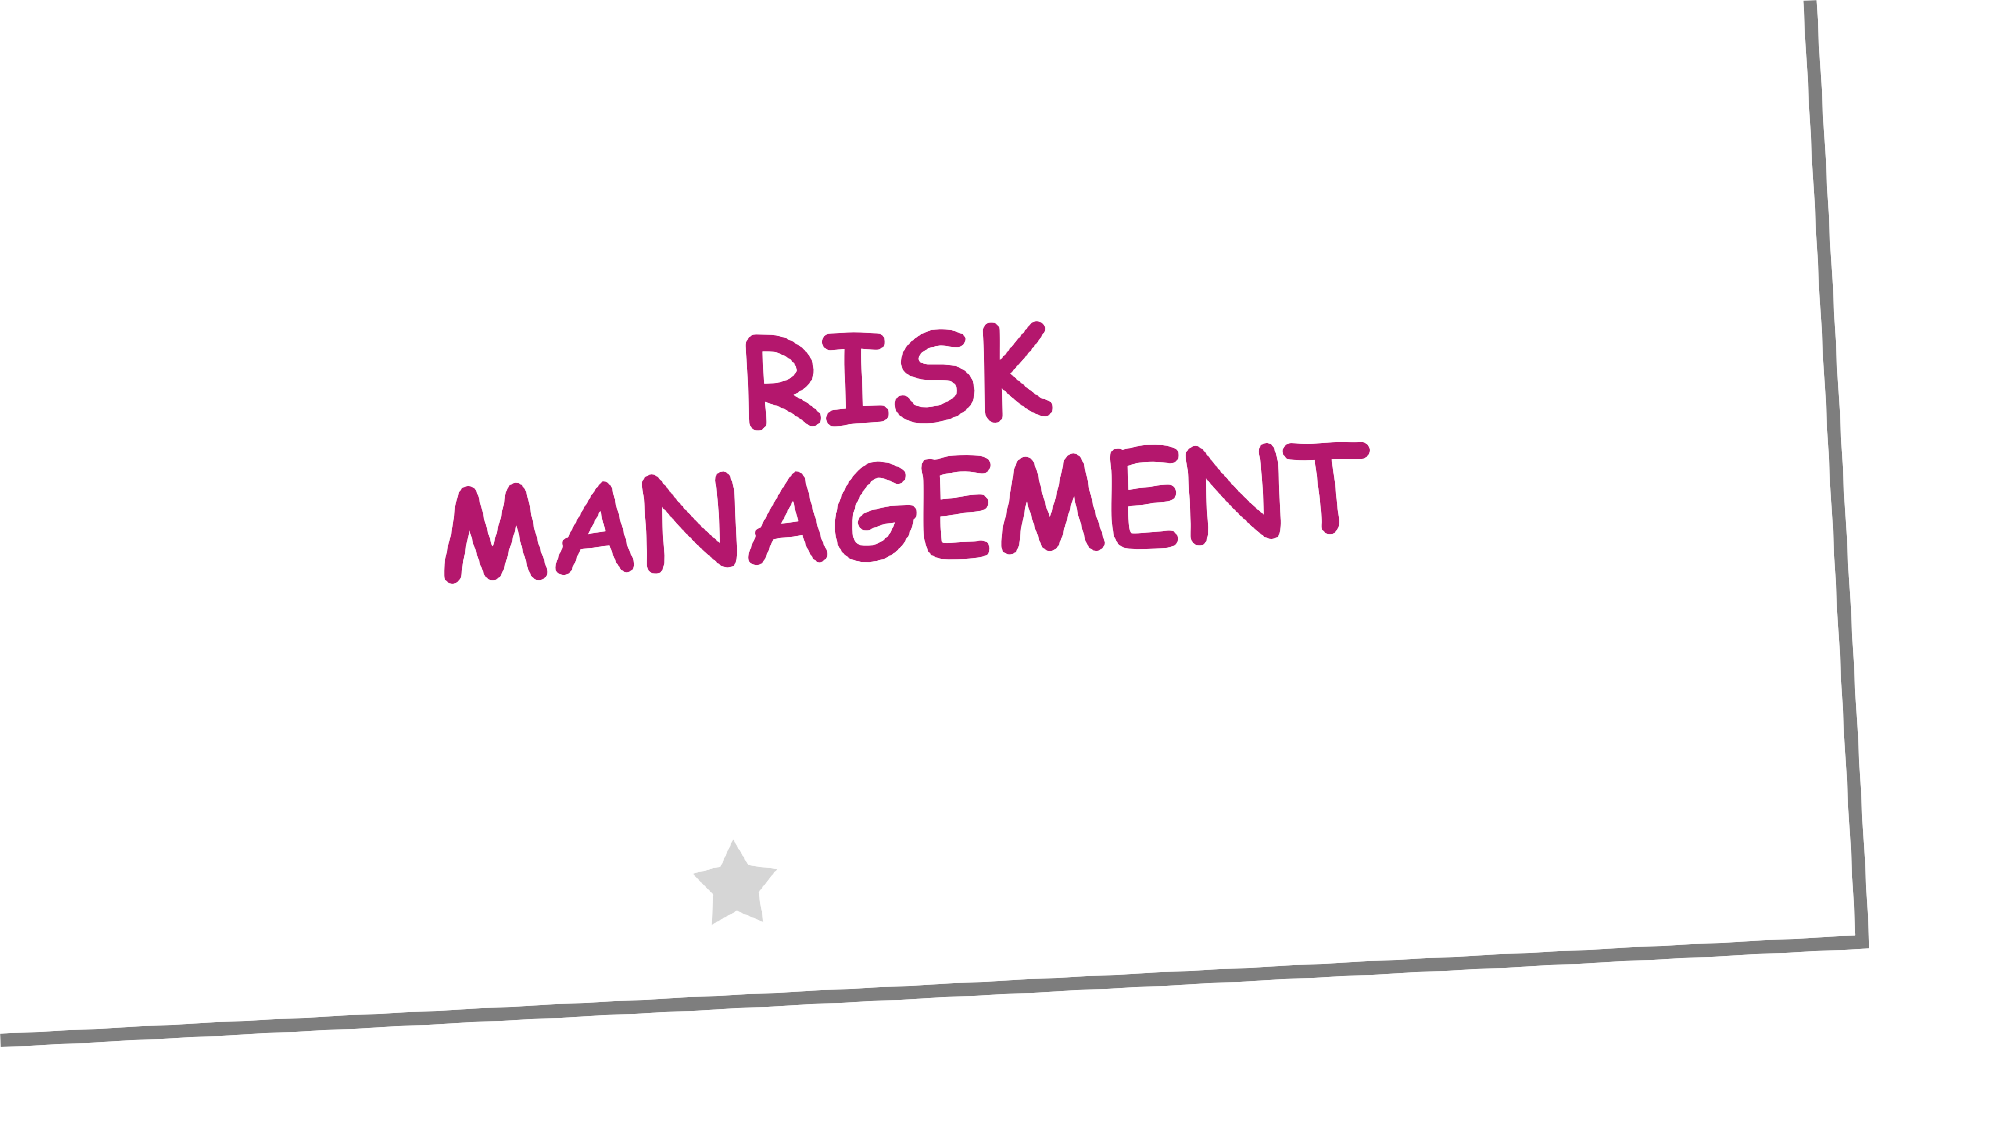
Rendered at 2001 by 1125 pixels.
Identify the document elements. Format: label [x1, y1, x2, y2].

picture [0, 0, 1869, 1047]
